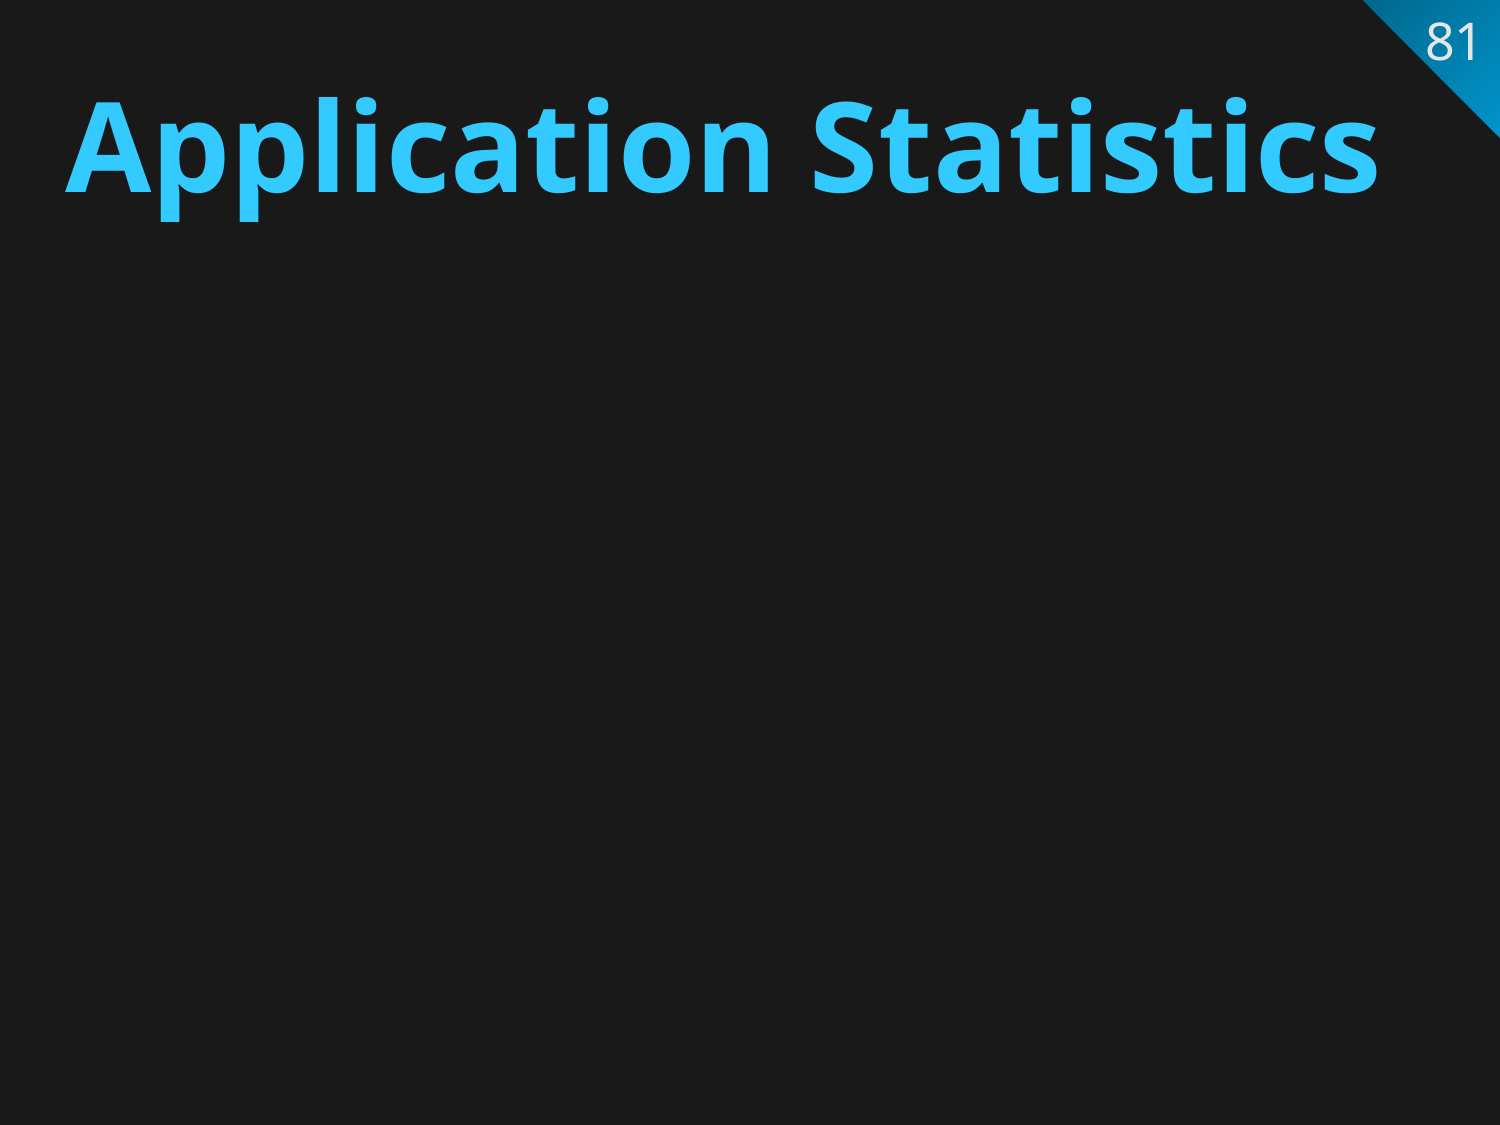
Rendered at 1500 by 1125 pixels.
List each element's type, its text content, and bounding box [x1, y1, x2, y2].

slide_number 81 [1149, 12, 1500, 75]
title Application Statistics [12, 45, 1425, 233]
